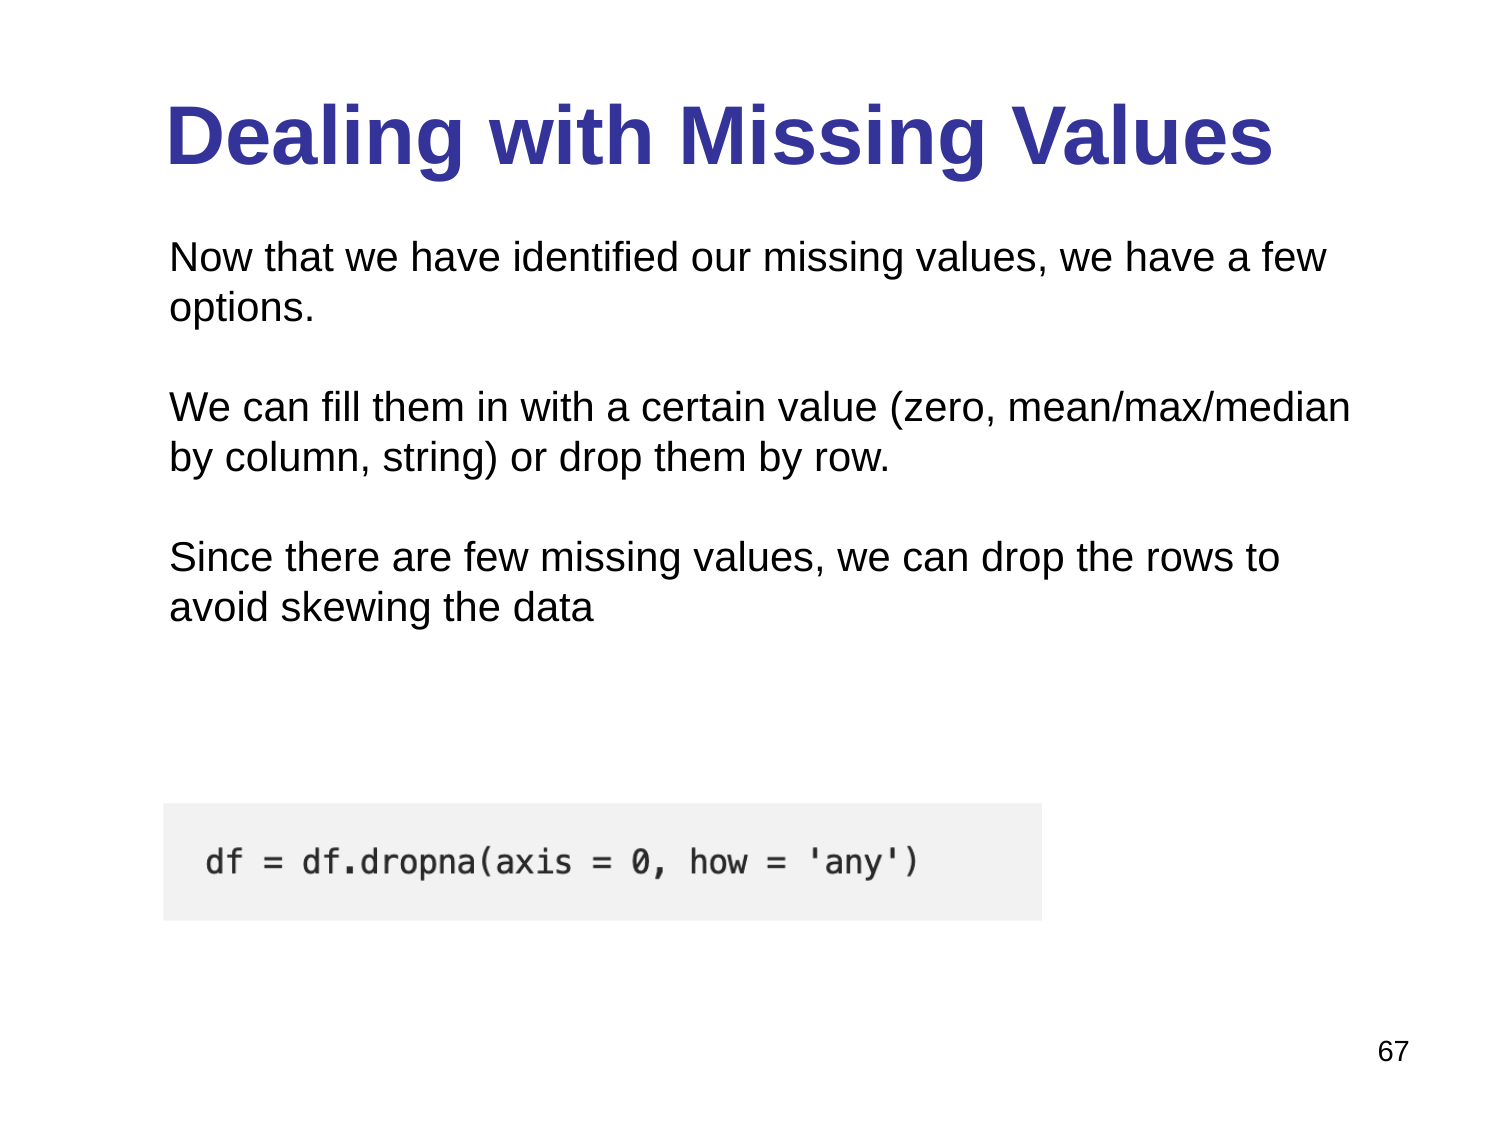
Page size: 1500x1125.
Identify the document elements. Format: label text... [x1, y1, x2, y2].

text_box [49, 172, 1447, 279]
slide_number 67 [1074, 1024, 1425, 1103]
title Dealing with Missing Values [57, 37, 1408, 172]
text_box Now that we have identified our missing values, we have a few options. We can fill them in with a certain value (zero, mean/max/median by column, string) or drop them by row. Since there are few missing values, we can drop the rows to avoid skewing the data [154, 221, 1376, 637]
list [154, 798, 1042, 929]
